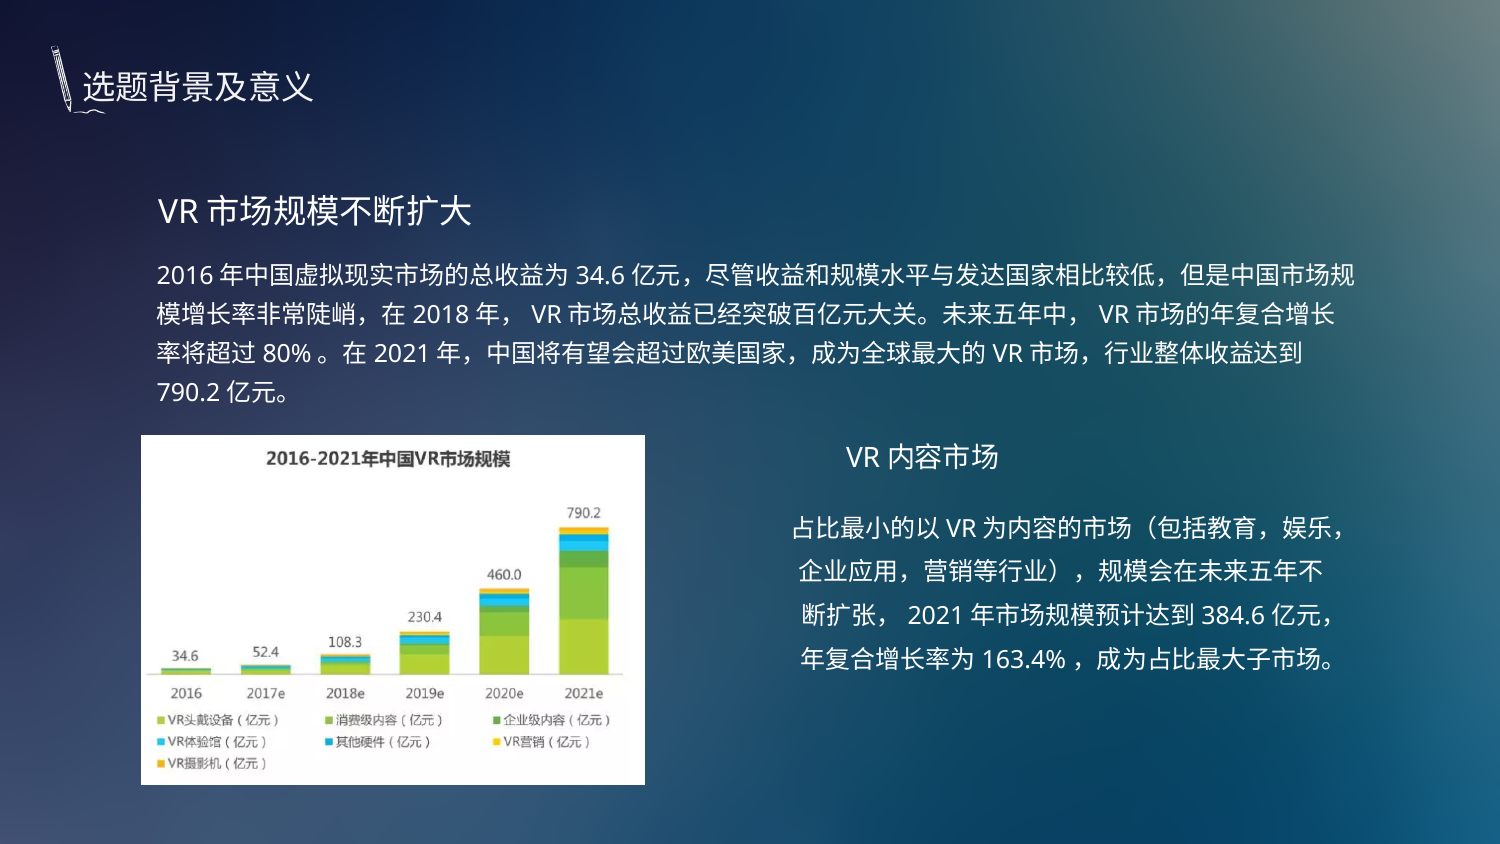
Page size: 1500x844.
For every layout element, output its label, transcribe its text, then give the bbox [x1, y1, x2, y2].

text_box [768, 431, 1348, 678]
picture [0, 0, 1500, 844]
text_box 选题背景及意义 [106, 58, 357, 114]
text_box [141, 182, 1372, 412]
